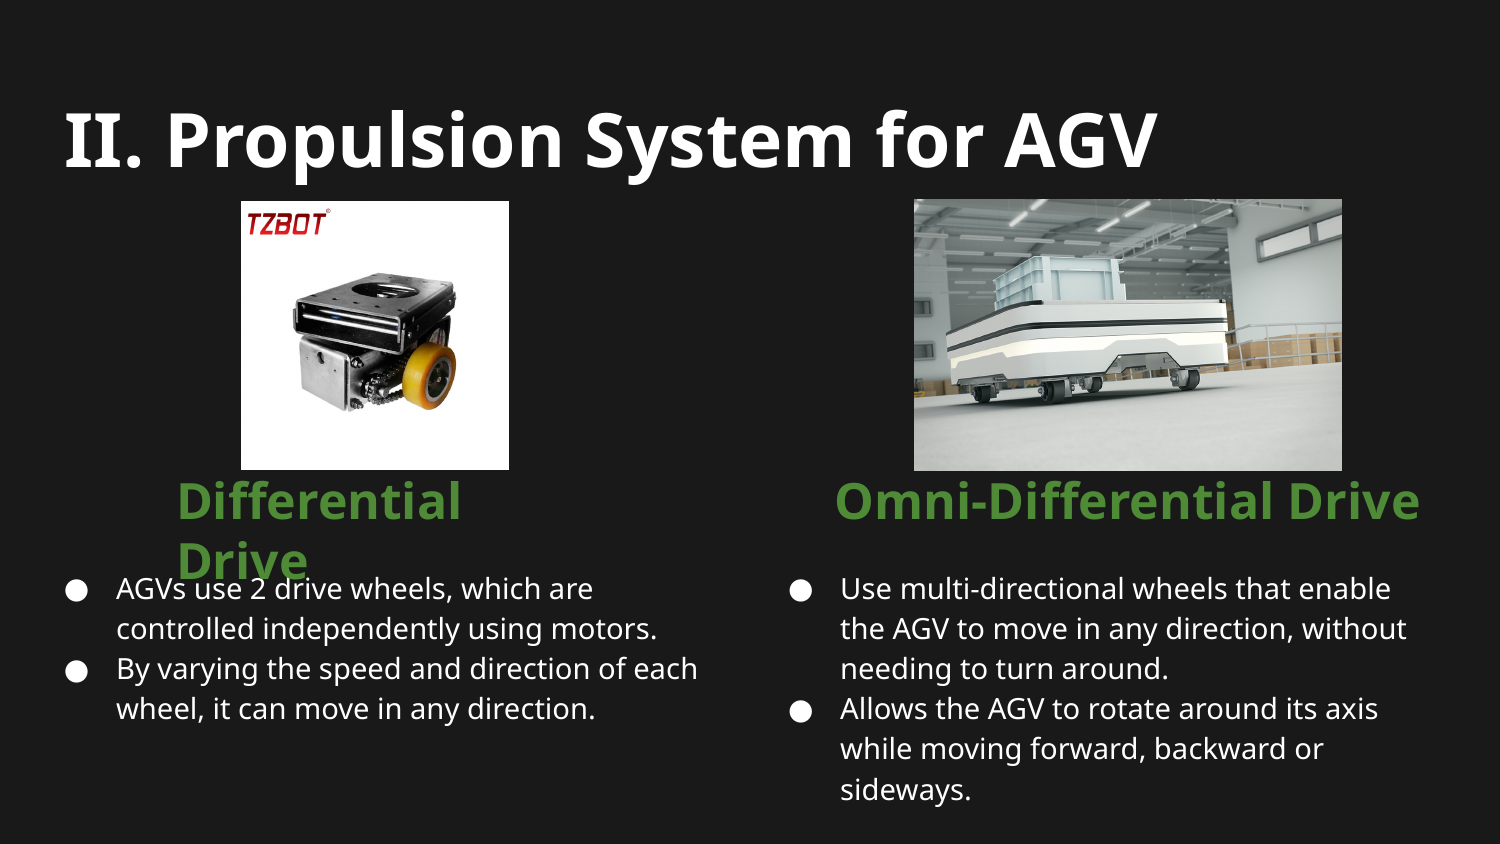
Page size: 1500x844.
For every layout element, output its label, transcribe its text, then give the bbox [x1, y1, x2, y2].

picture [913, 199, 1342, 472]
picture [240, 201, 510, 470]
title II. Propulsion System for AGV [49, 77, 1448, 202]
title Differential Drive [161, 454, 589, 579]
subtitle Use multi-directional wheels that enable the AGV to move in any direction, without needing to turn around. Allows the AGV to rotate around its axis while moving forward, backward or sideways. [750, 550, 1448, 818]
subtitle AGVs use 2 drive wheels, which are controlled independently using motors. By varying the speed and direction of each wheel, it can move in any direction. [26, 550, 724, 818]
title Omni-Differential Drive [819, 454, 1436, 579]
